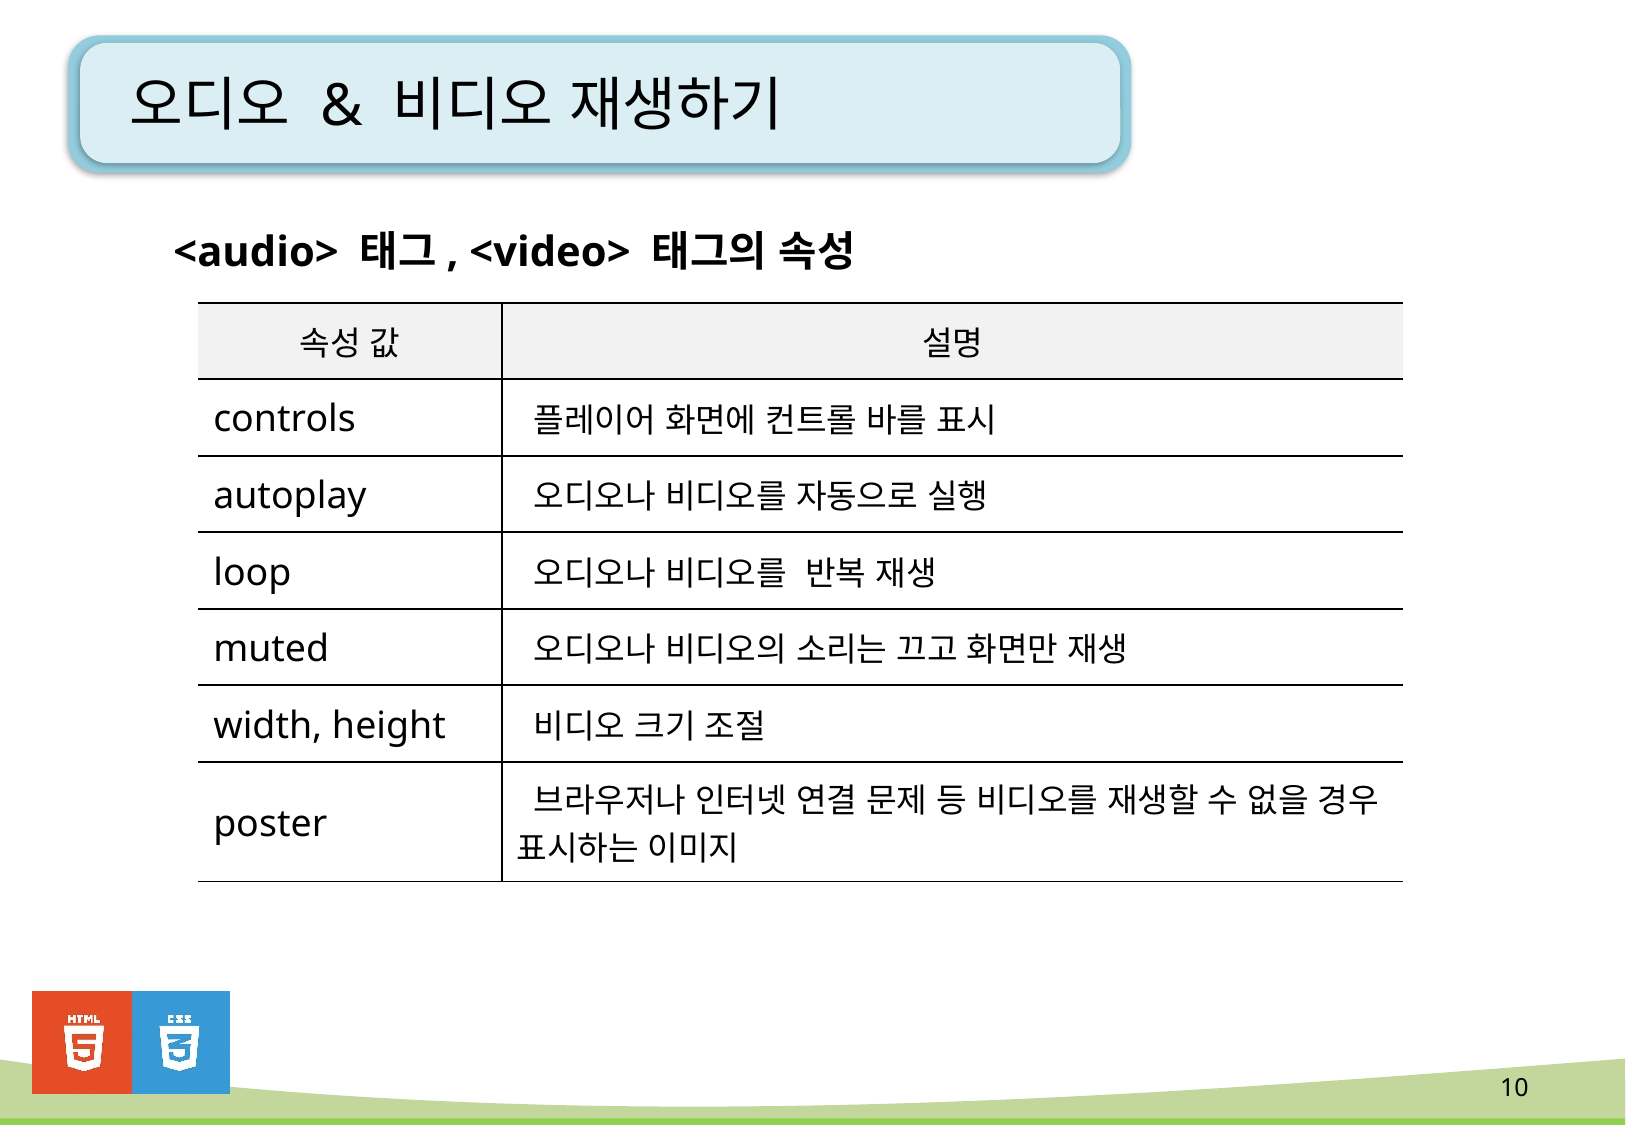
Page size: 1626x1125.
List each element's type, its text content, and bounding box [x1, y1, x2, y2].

text_box <audio> 태그, <video> 태그의 속성 [115, 192, 1544, 283]
picture [32, 991, 230, 1094]
table_header 속성 값 [198, 304, 501, 378]
table_cell loop [198, 533, 501, 608]
table_cell 오디오나 비디오를 자동으로 실행 [503, 457, 1403, 531]
title 오디오 & 비디오 재생하기 [68, 32, 1121, 173]
table_cell 브라우저나 인터넷 연결 문제 등 비디오를 재생할 수 없을 경우 표시하는 이미지 [503, 763, 1403, 881]
table_cell autoplay [198, 457, 501, 531]
table_cell poster [198, 763, 501, 881]
table_cell controls [198, 380, 501, 455]
table_cell 오디오나 비디오의 소리는 끄고 화면만 재생 [503, 610, 1403, 684]
slide_number 10 [1452, 1058, 1544, 1119]
table_cell 오디오나 비디오를 반복 재생 [503, 533, 1403, 608]
table_header 설명 [503, 304, 1403, 378]
table_cell 비디오 크기 조절 [503, 686, 1403, 761]
table_cell width, height [198, 686, 501, 761]
table_cell muted [198, 610, 501, 684]
table_cell 플레이어 화면에 컨트롤 바를 표시 [503, 380, 1403, 455]
